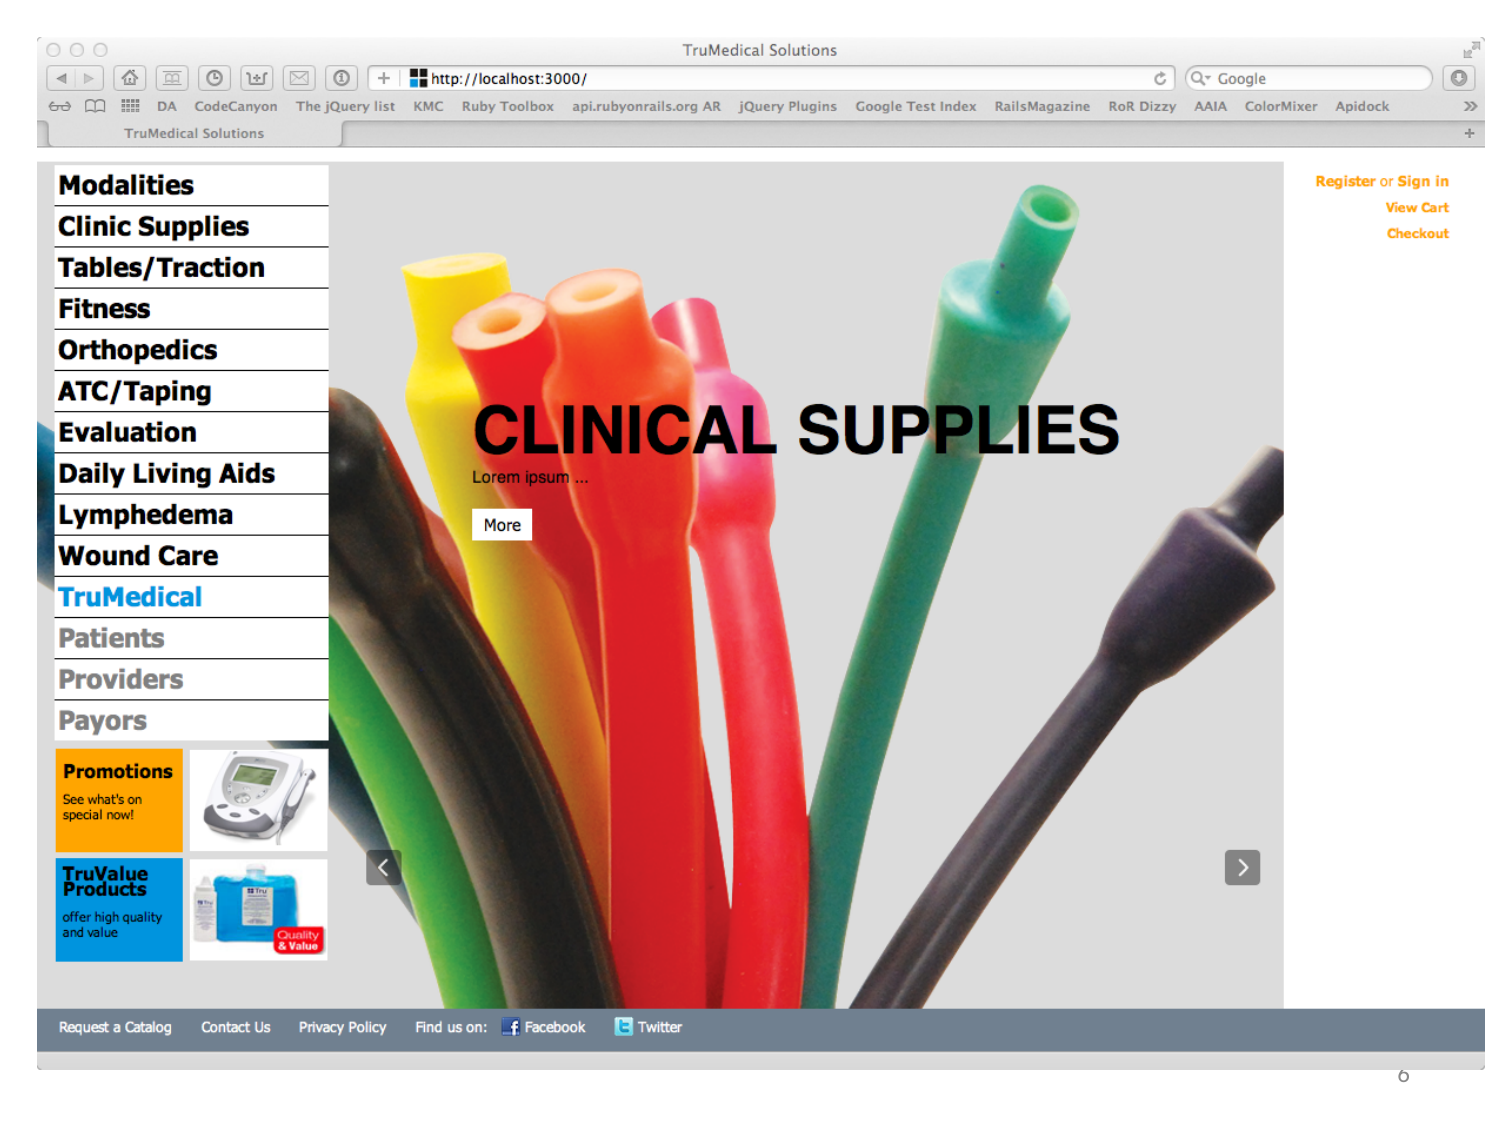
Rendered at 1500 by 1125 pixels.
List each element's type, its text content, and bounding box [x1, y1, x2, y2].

slide_number 6 [1074, 1078, 1425, 1103]
picture [37, 37, 1486, 1071]
